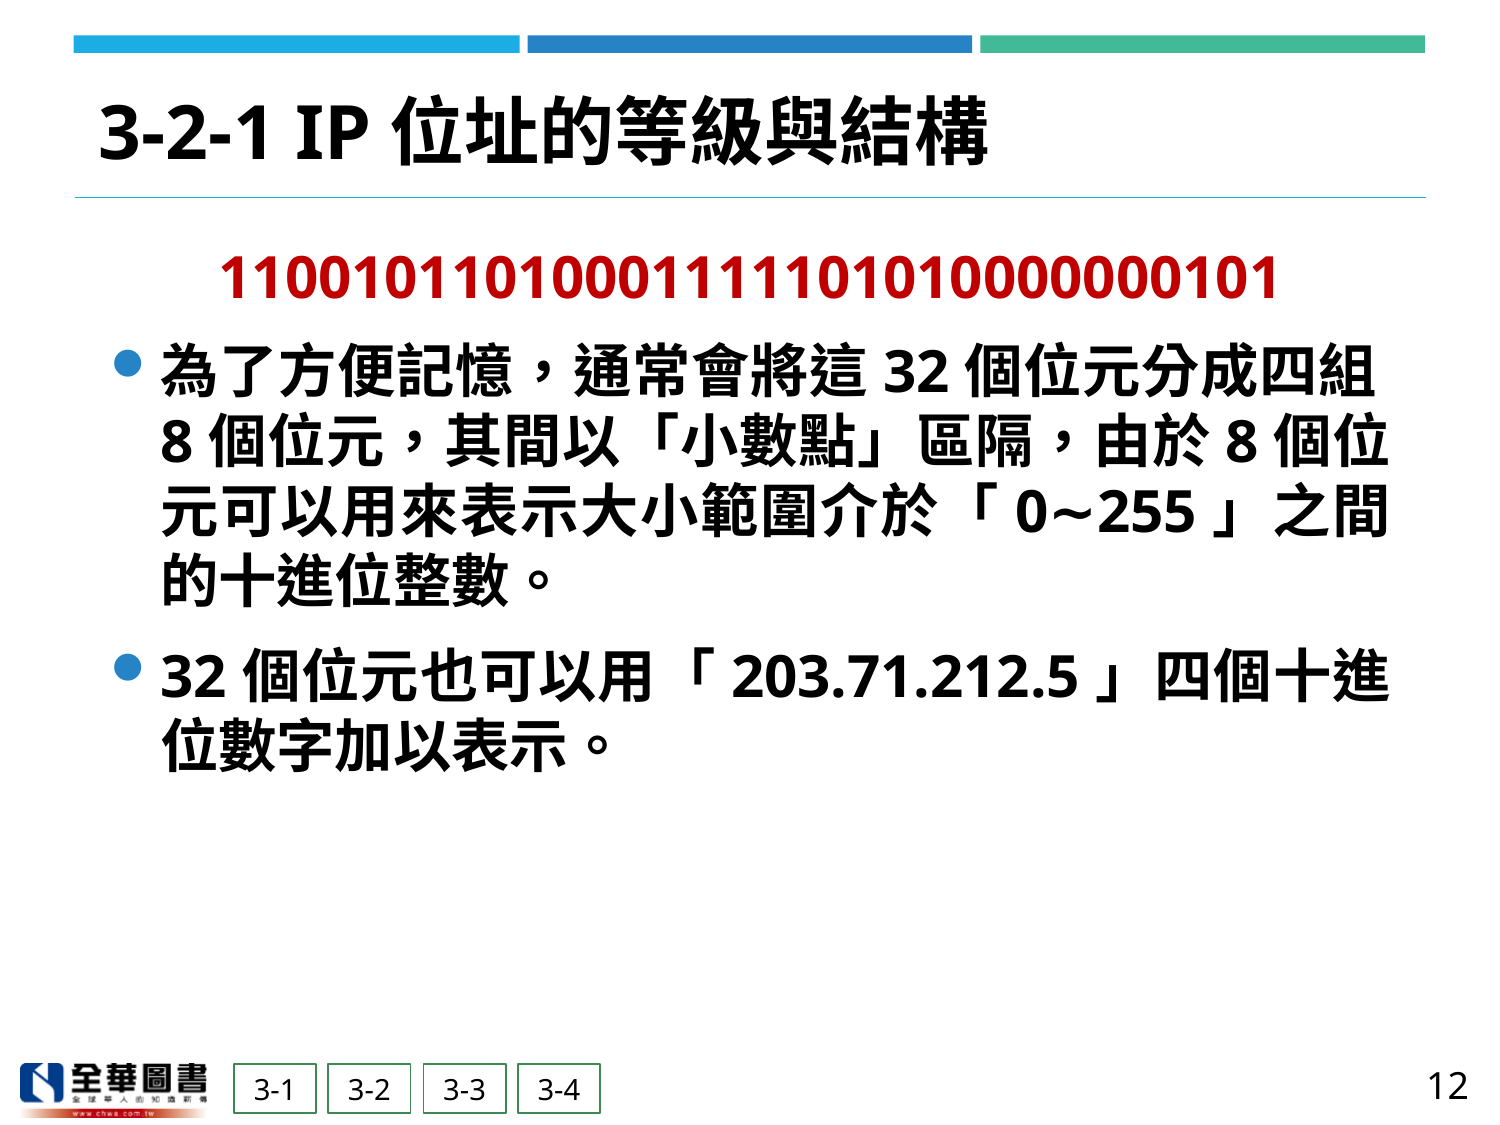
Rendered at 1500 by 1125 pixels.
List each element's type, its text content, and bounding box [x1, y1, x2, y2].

picture [20, 1063, 207, 1118]
title 3-2-1 IP位址的等級與結構 [83, 68, 1406, 191]
list 11001011010001111101010000000101 為了方便記憶，通常會將這32個位元分成四組8個位元，其間以「小數點」區隔，由於8個位元可以用來表示大小範圍介於「0∼255」之間的十進位整數。 32個位元也可以用「203.71.212.5」四個十進位數字加以表示。 [95, 232, 1406, 1035]
slide_number 12 [1357, 1057, 1484, 1118]
